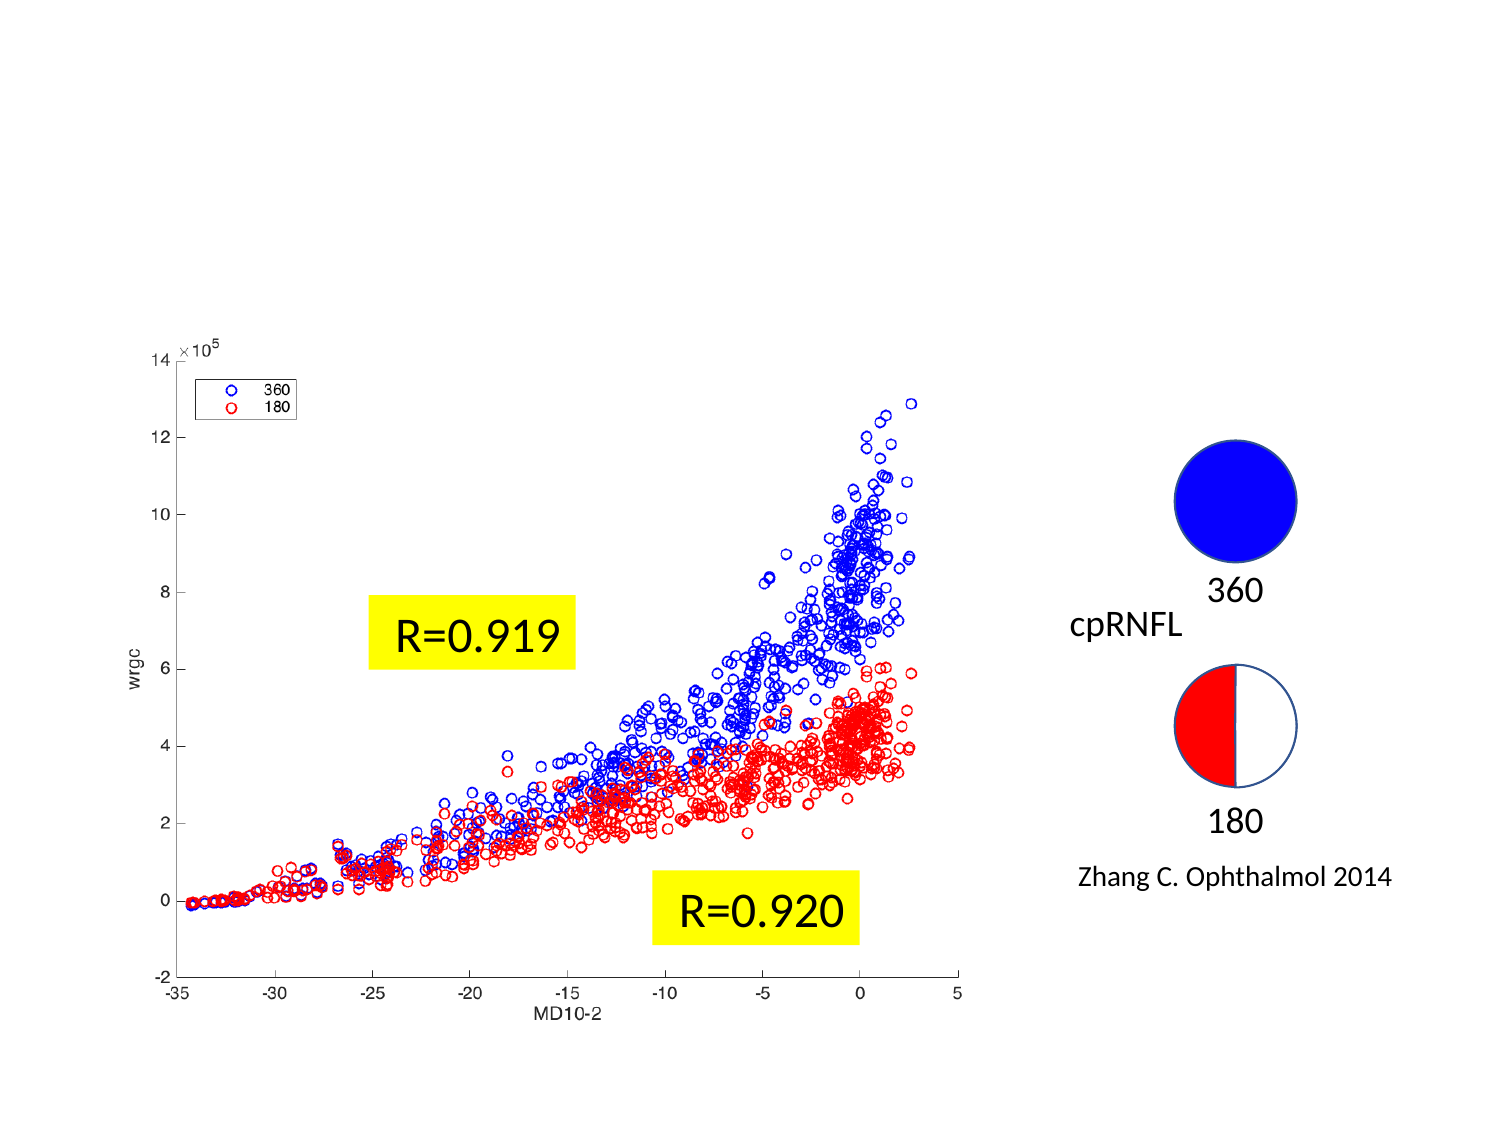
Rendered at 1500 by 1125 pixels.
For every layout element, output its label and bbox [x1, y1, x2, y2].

text_box [1058, 440, 1397, 898]
picture [46, 304, 1053, 1060]
